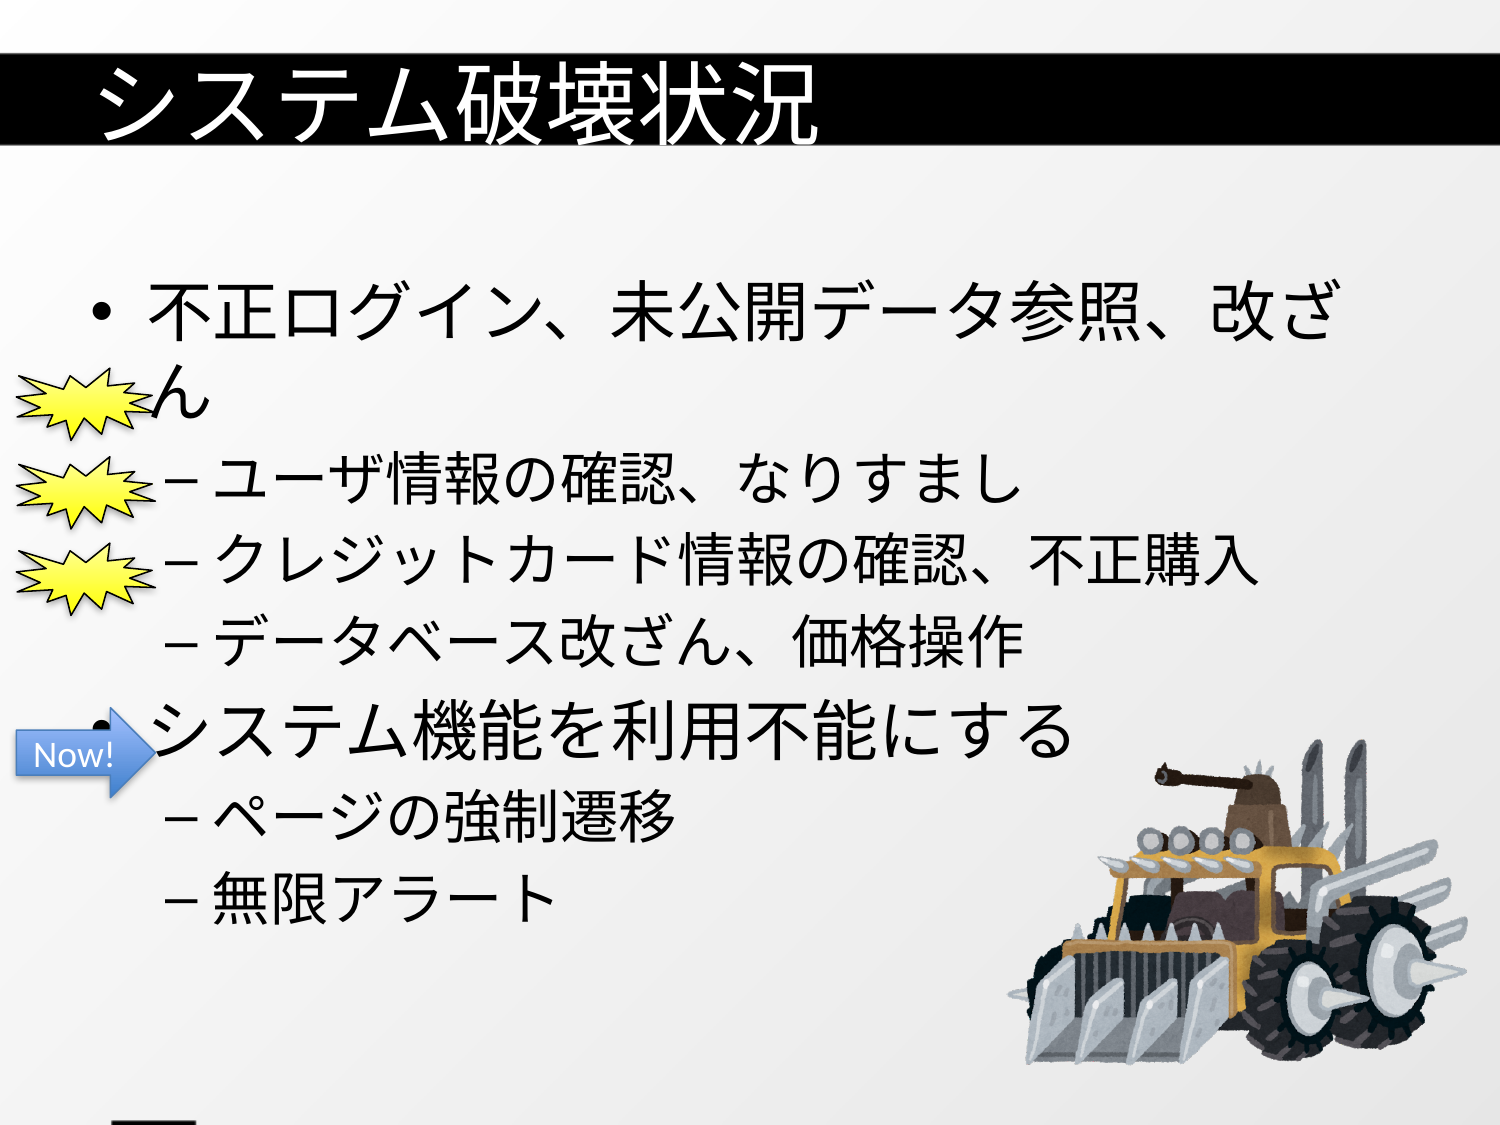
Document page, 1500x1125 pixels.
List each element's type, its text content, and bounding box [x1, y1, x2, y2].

text_box [15, 542, 157, 617]
text_box [15, 367, 157, 442]
text_box Now! [15, 706, 156, 799]
text_box [15, 456, 157, 530]
list 不正ログイン、未公開データ参照、改ざん ユーザ情報の確認、なりすまし クレジットカード情報の確認、不正購入 データベース改ざん、価格操作 システム機能を利用不能にする ページの強制遷移 無限アラート [75, 262, 1425, 1005]
title システム破壊状況 [75, 45, 1472, 159]
picture [0, 0, 1500, 1125]
